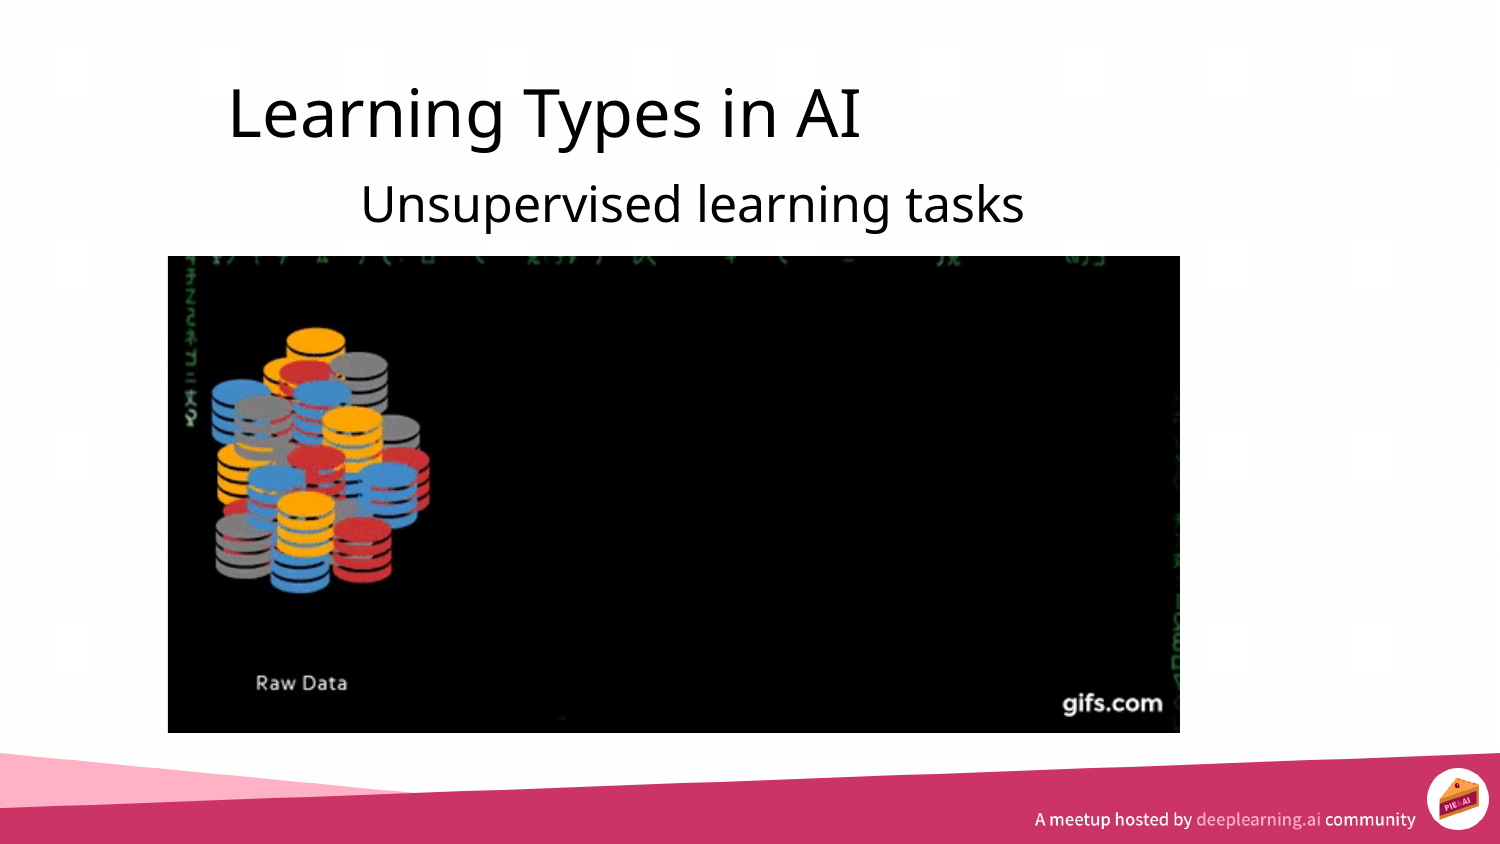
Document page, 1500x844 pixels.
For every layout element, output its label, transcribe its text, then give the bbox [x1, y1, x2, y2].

title Unsupervised learning tasks [345, 164, 1500, 314]
picture [0, 0, 1500, 844]
title Learning Types in AI [212, 64, 1368, 215]
